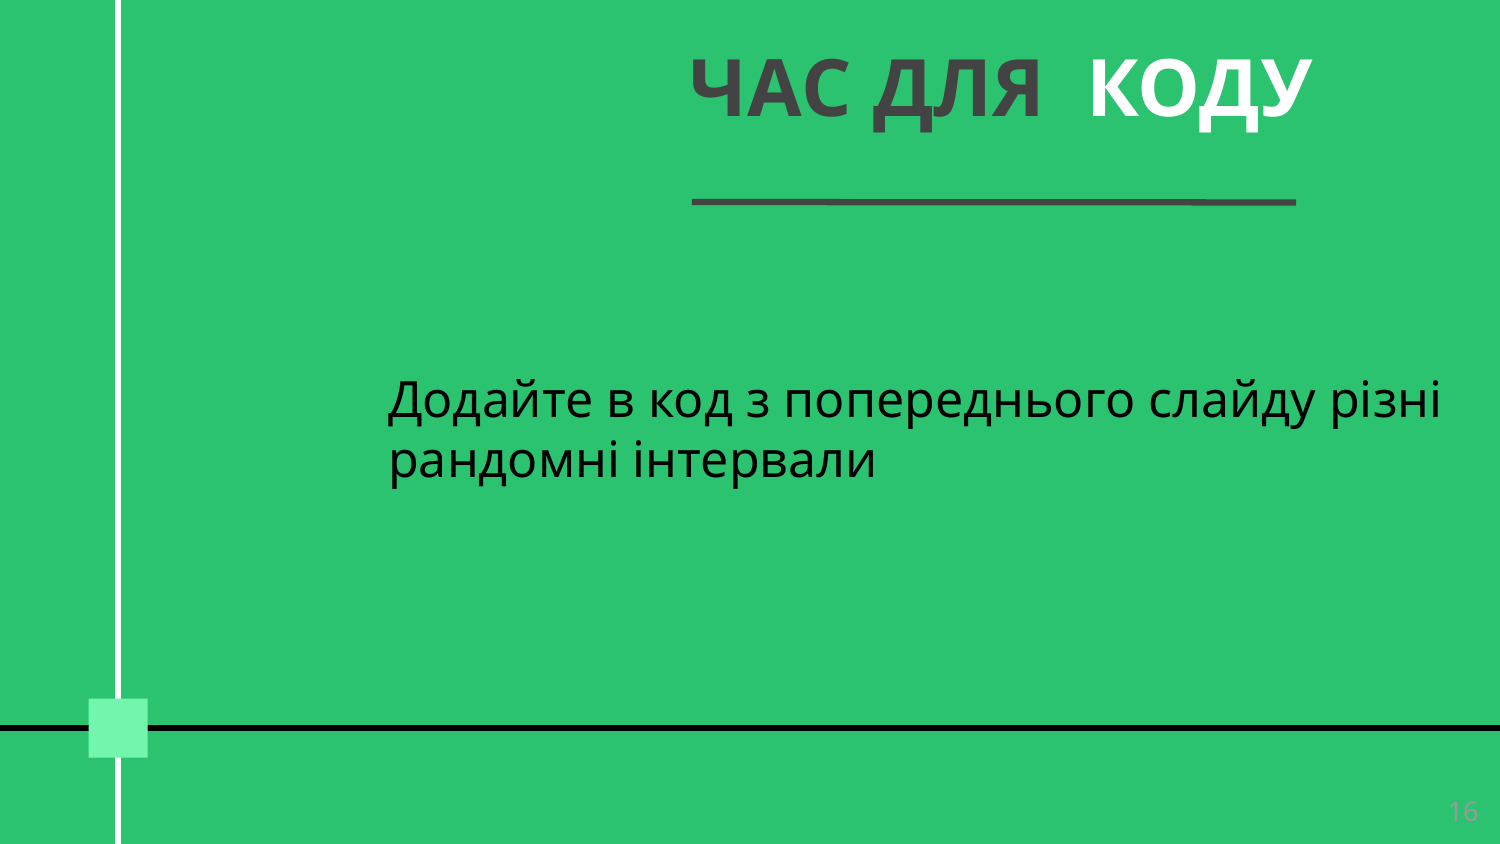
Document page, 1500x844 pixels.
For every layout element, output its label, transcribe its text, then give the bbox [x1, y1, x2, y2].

title ЧАС ДЛЯ КОДУ [502, 63, 1500, 147]
slide_number ‹#› [1403, 779, 1494, 844]
text_box Додайте в код з попереднього слайду різні рандомні інтервали [373, 351, 1500, 690]
